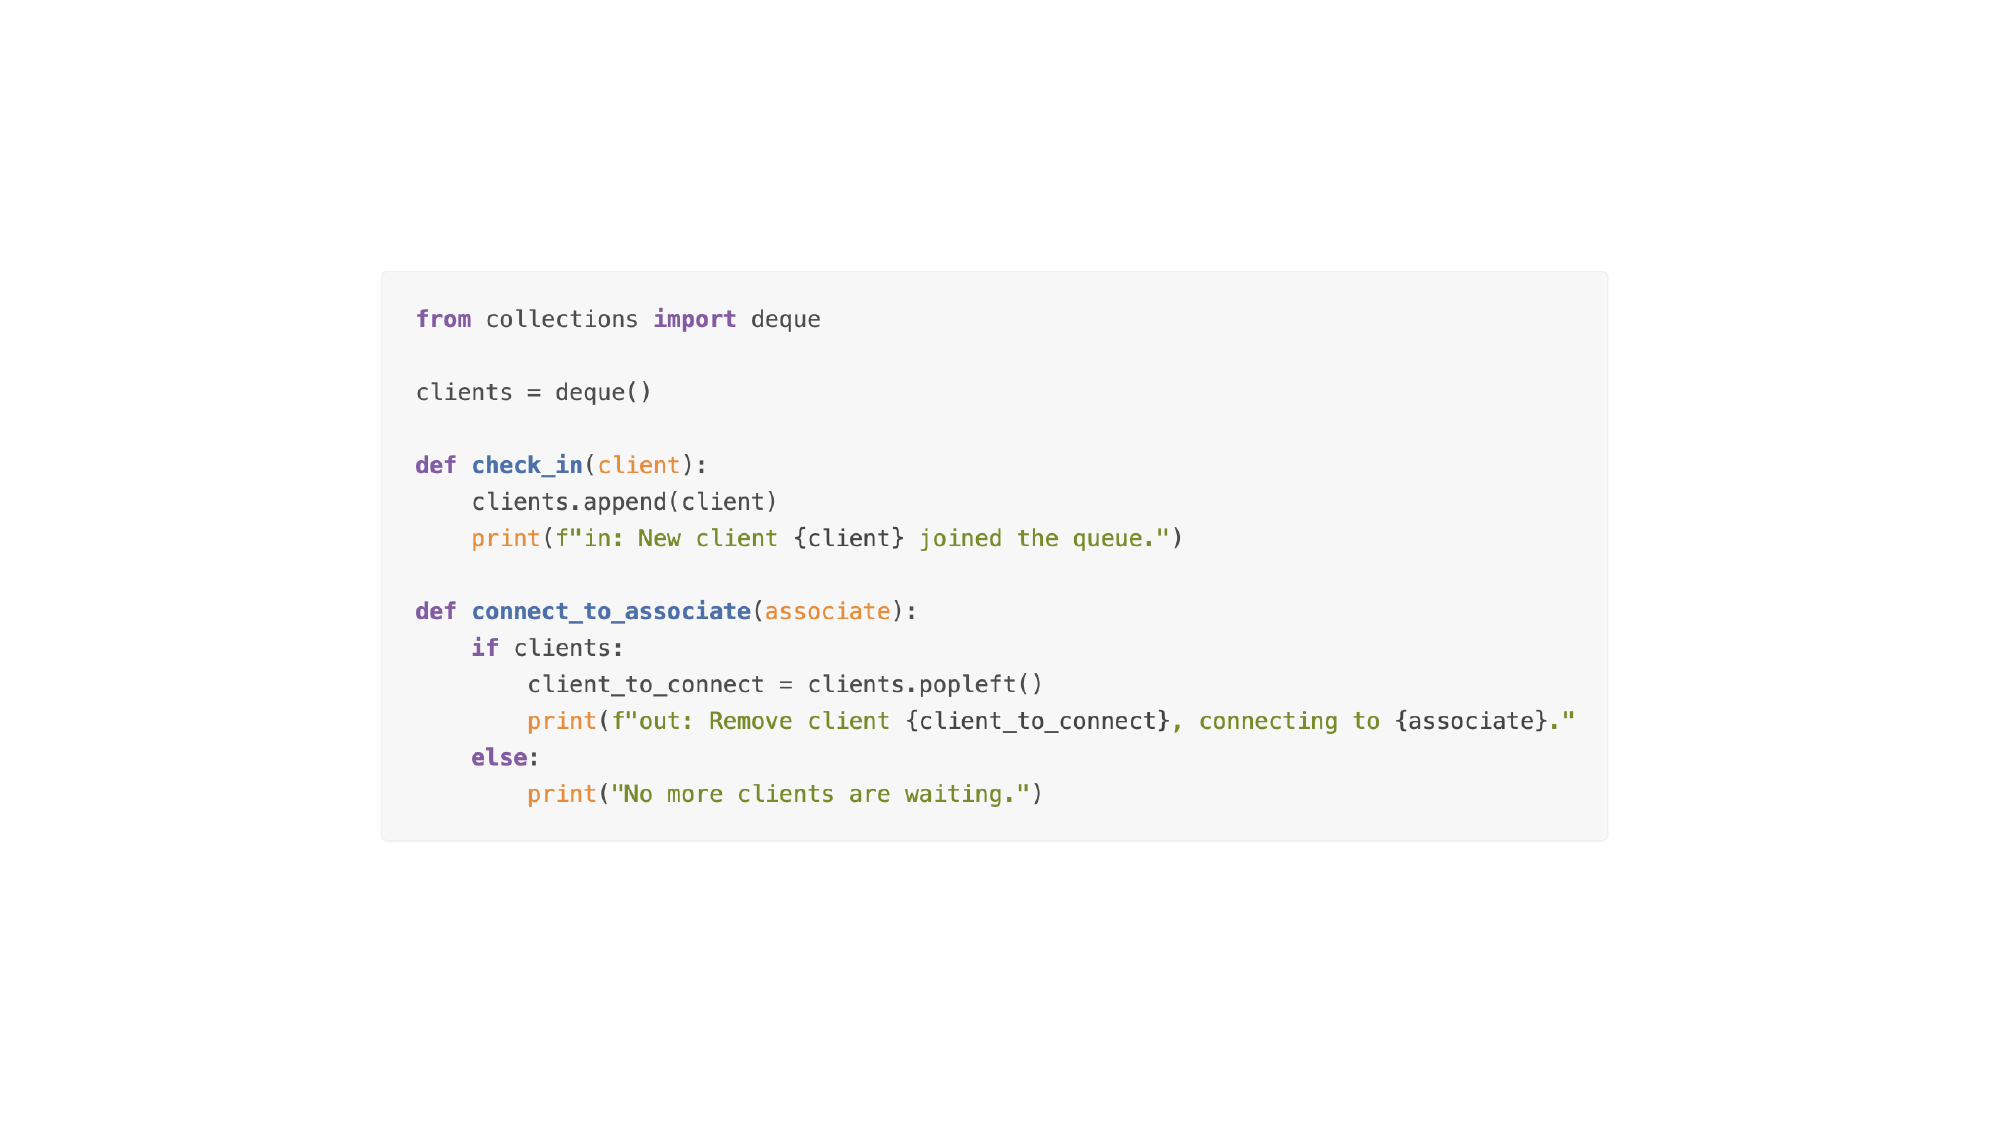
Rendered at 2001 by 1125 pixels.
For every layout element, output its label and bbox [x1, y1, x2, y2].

picture [362, 262, 1638, 863]
